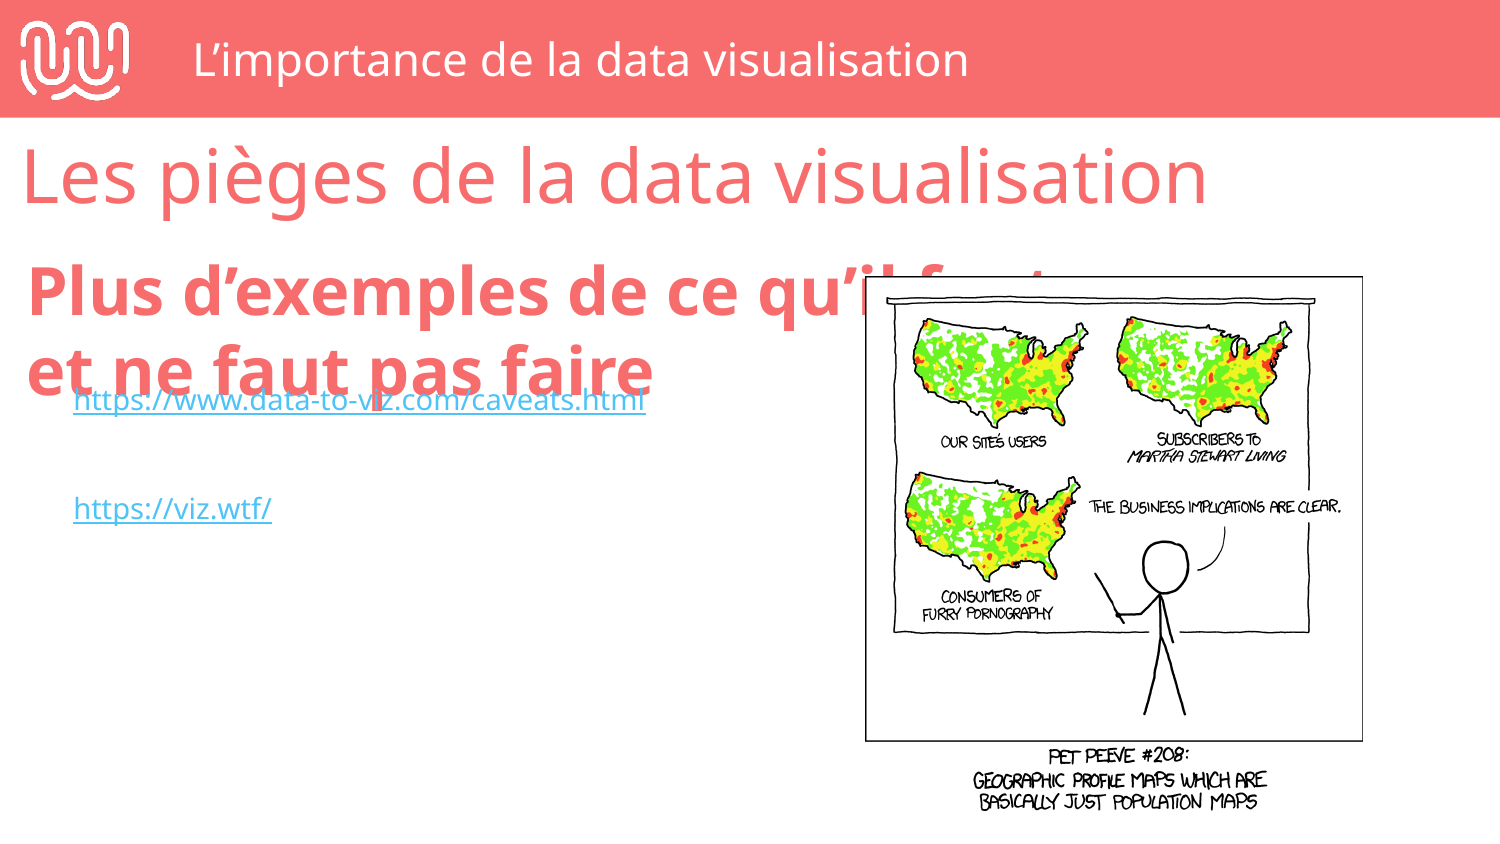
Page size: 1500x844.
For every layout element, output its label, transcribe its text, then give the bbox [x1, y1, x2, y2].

picture [865, 275, 1363, 815]
list https://www.data-to-viz.com/caveats.html https://viz.wtf/ [73, 381, 711, 701]
picture [20, 20, 134, 101]
title L’importance de la data visualisation [192, 0, 1500, 118]
subtitle Plus d’exemples de ce qu’il faut et ne faut pas faire [26, 248, 1140, 313]
title Les pièges de la data visualisation [20, 128, 1484, 216]
